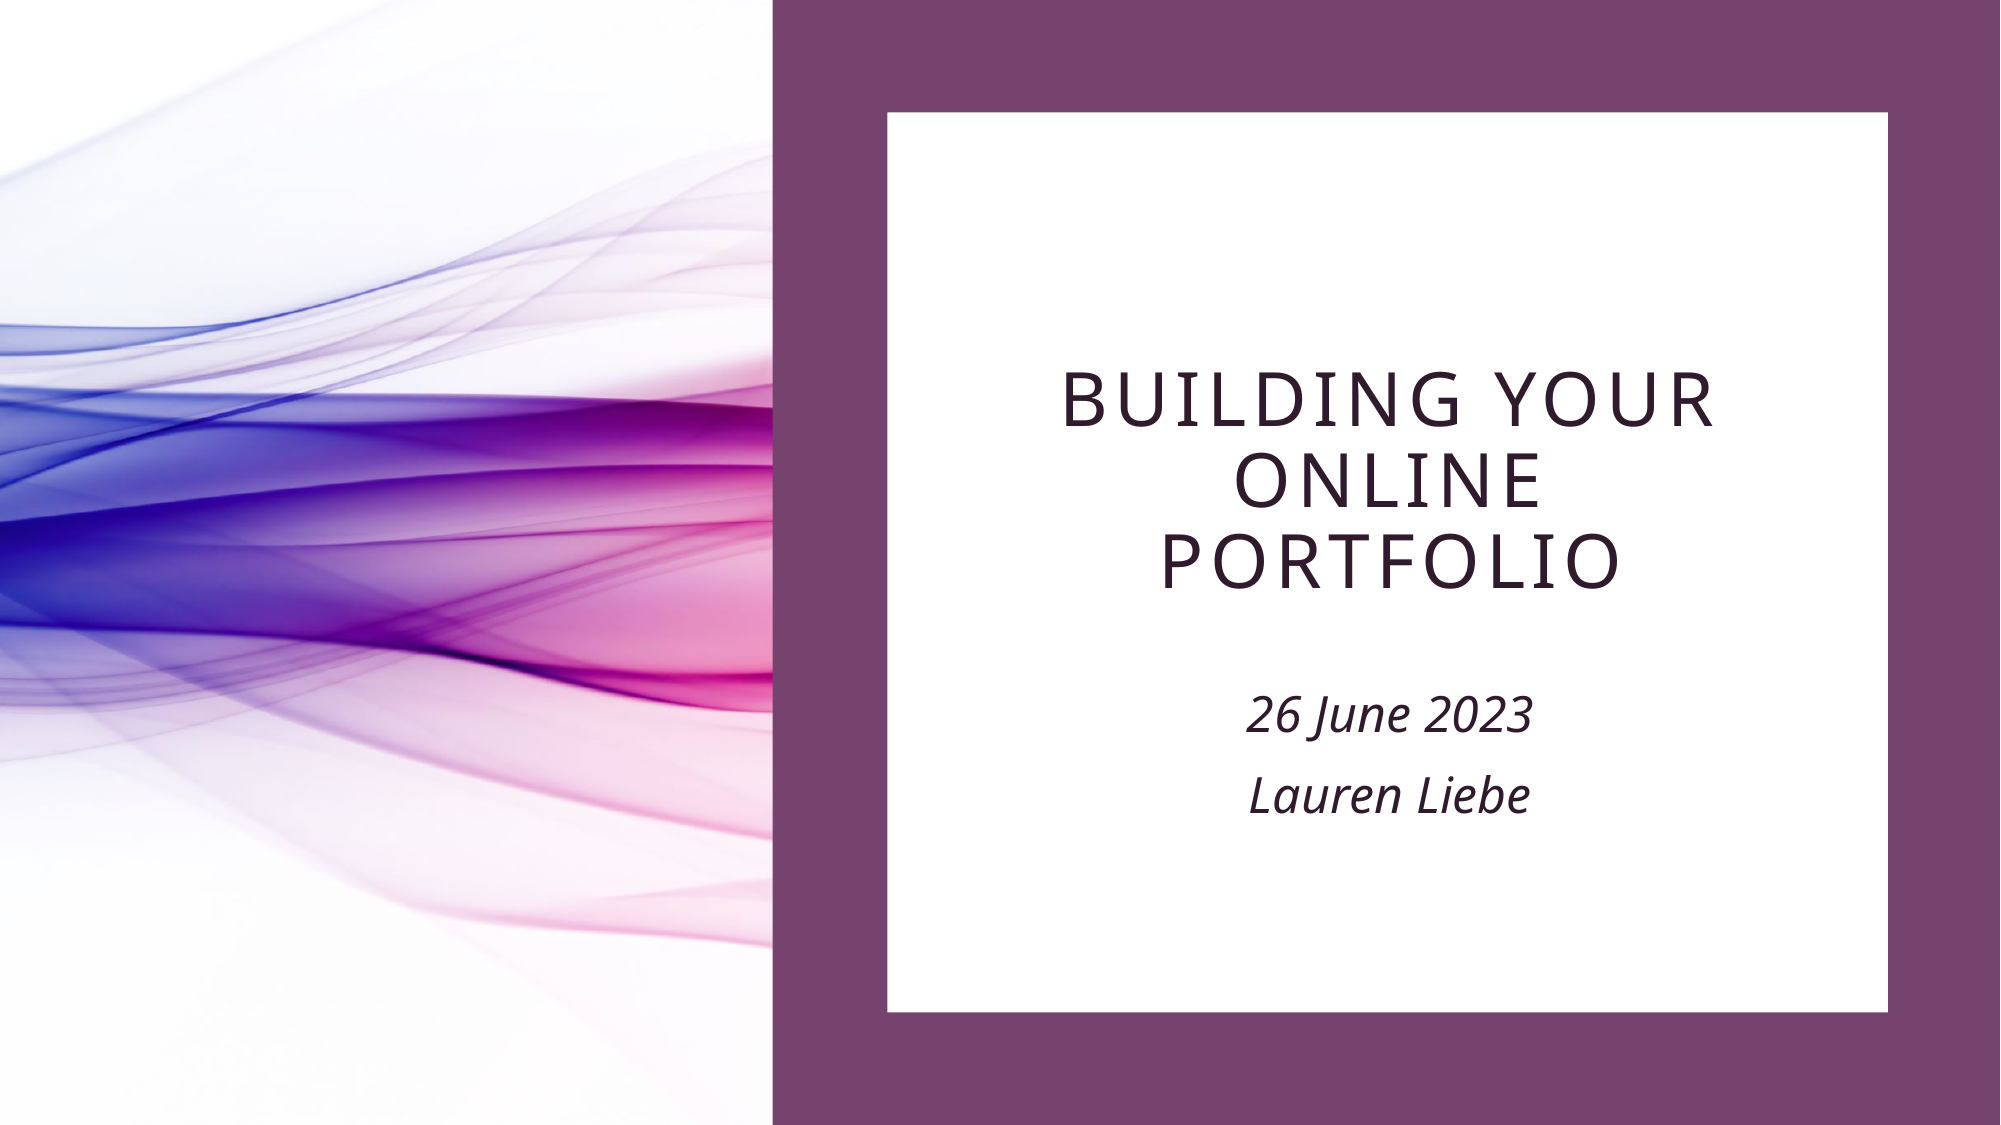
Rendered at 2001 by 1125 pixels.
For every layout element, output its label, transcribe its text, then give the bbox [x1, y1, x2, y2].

title Building Your Online Portfolio [999, 224, 1782, 613]
subtitle 26 June 2023 Lauren Liebe [999, 675, 1782, 900]
picture [0, 0, 782, 1125]
text_box [886, 111, 1889, 1013]
text_box [782, 0, 2000, 1125]
